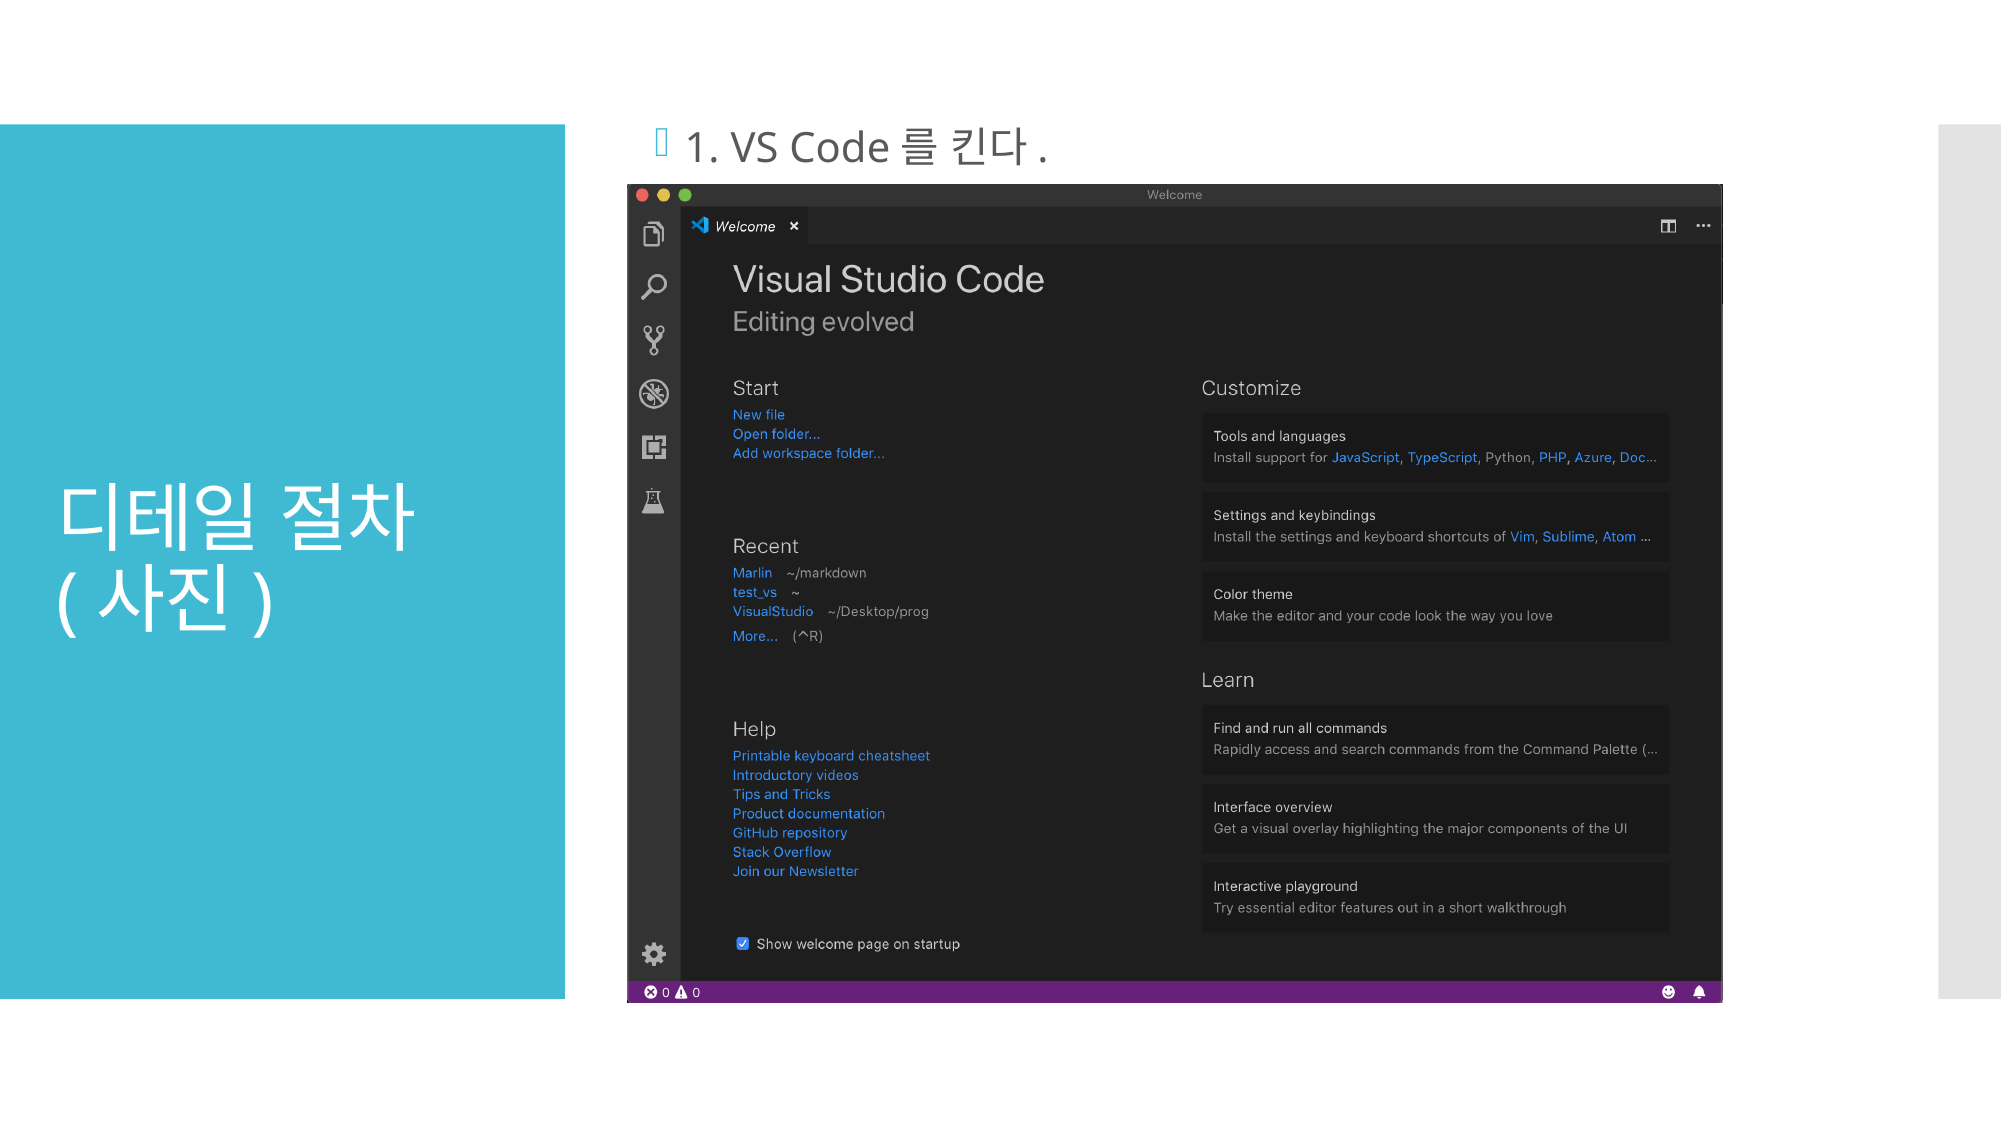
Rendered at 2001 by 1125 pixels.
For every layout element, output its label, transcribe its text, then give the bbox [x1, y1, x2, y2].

title 디테일 절차 (사진) [41, 184, 525, 940]
picture [627, 184, 1724, 1003]
list 1. VS Code를 킨다. [639, 114, 1840, 185]
